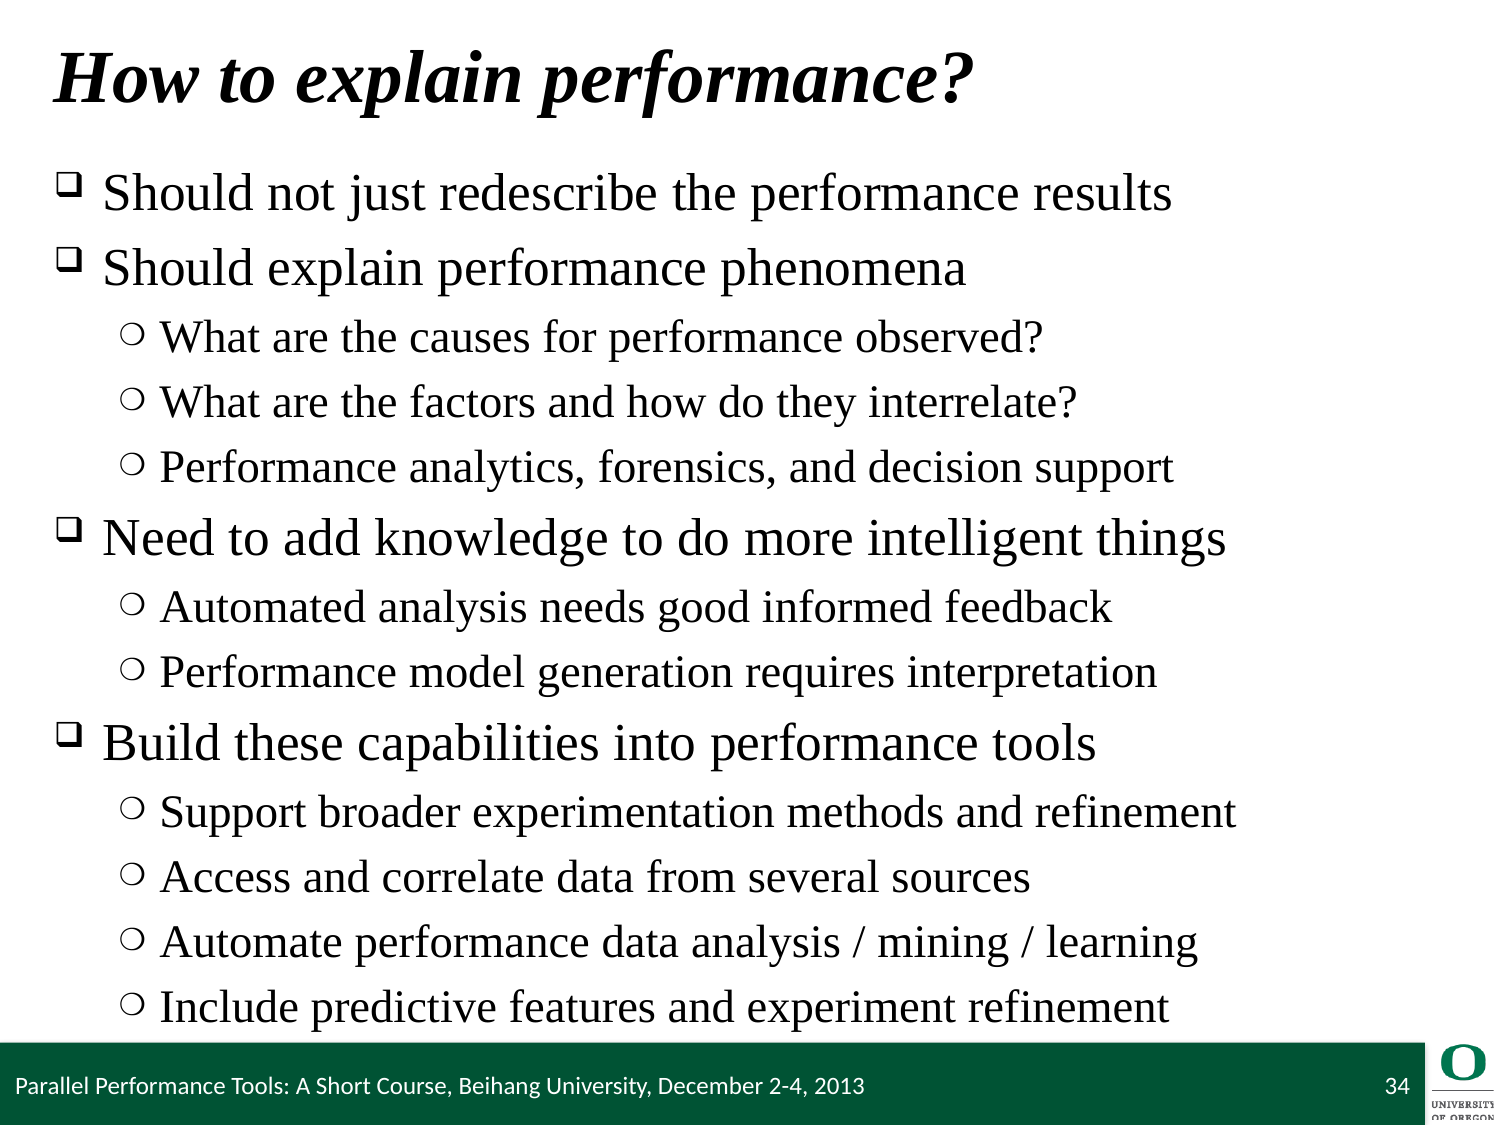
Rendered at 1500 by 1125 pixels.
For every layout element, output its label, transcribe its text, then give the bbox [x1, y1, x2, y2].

footer Parallel Performance Tools: A Short Course, Beihang University, December 2-4, 2013 [0, 1044, 988, 1125]
title How to explain performance? [39, 0, 1500, 145]
slide_number 34 [1074, 1044, 1425, 1125]
list Should not just redescribe the performance results Should explain performance phenomena What are the causes for performance observed? What are the factors and how do they interrelate? Performance analytics, forensics, and decision support Need to add knowledge to do more intelligent things Automated analysis needs good informed feedback Performance model generation requires interpretation Build these capabilities into performance tools Support broader experimentation methods and refinement Access and correlate data from several sources Automate performance data analysis / mining / learning Include predictive features and experiment refinement [39, 149, 1500, 1046]
